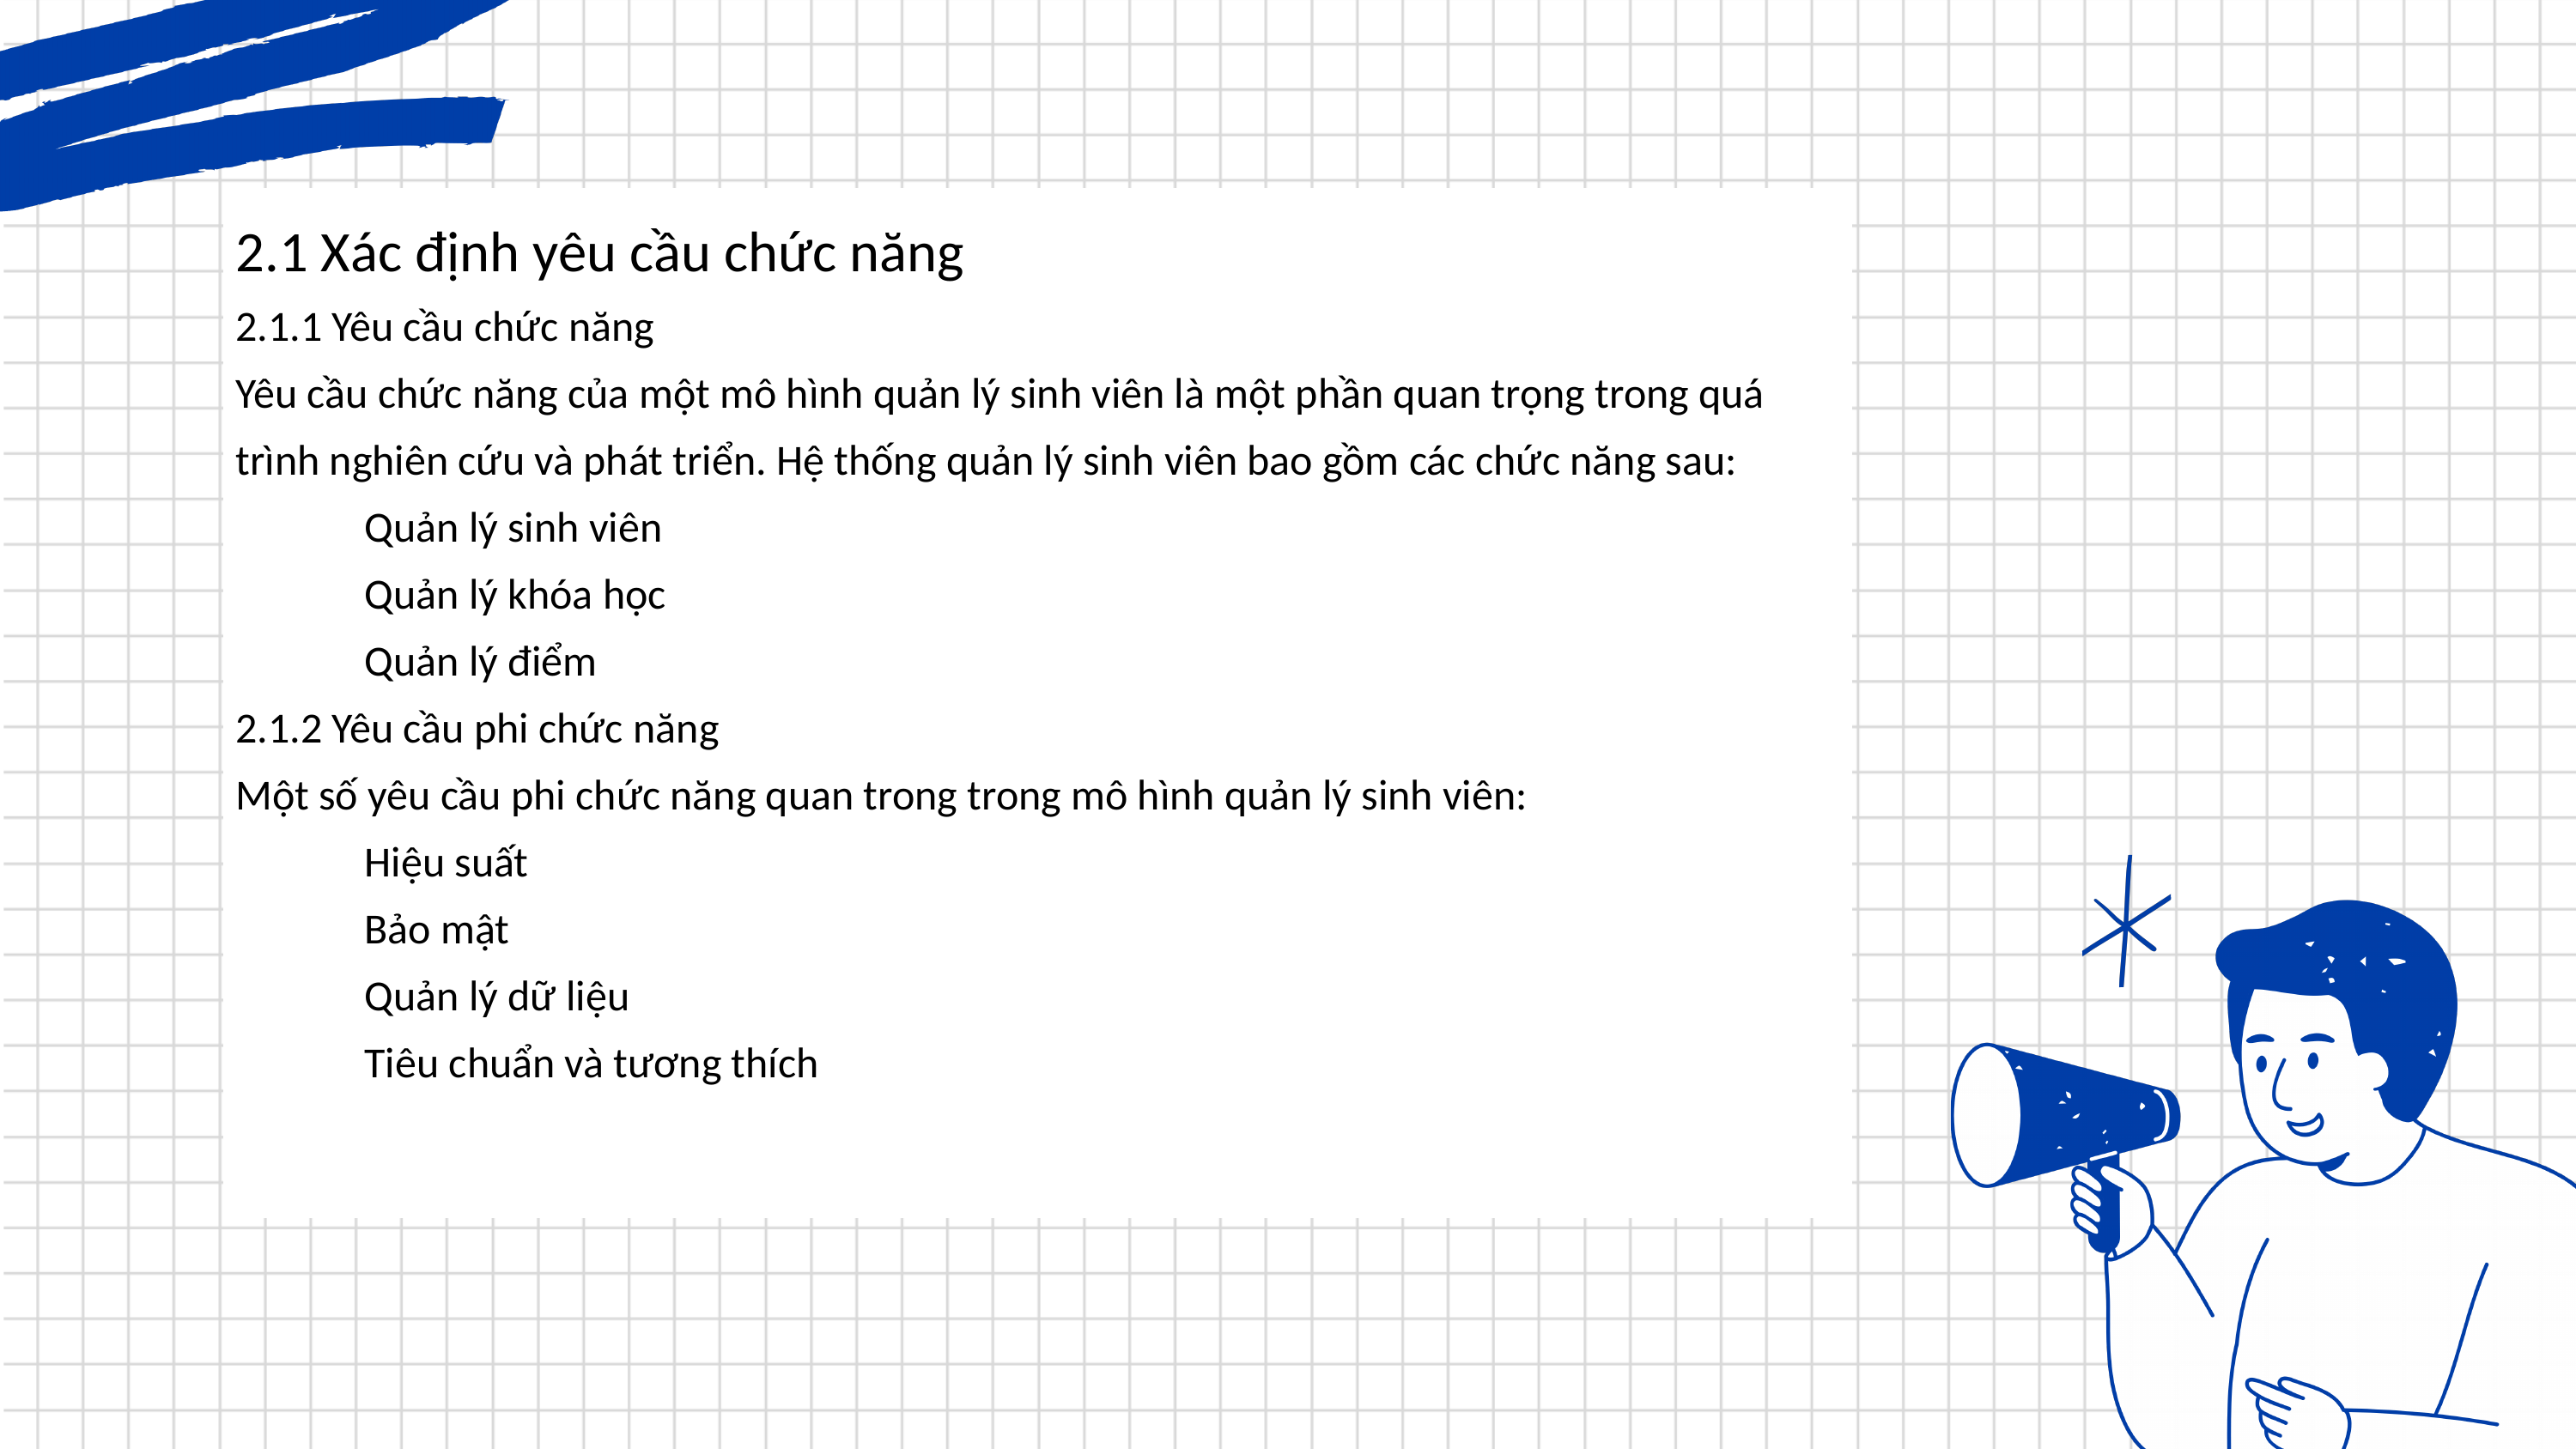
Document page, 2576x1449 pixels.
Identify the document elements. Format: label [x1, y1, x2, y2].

text_box [1950, 852, 2576, 1449]
text_box [0, 0, 558, 212]
text_box [3, 0, 2576, 1449]
text_box [222, 187, 1852, 1218]
